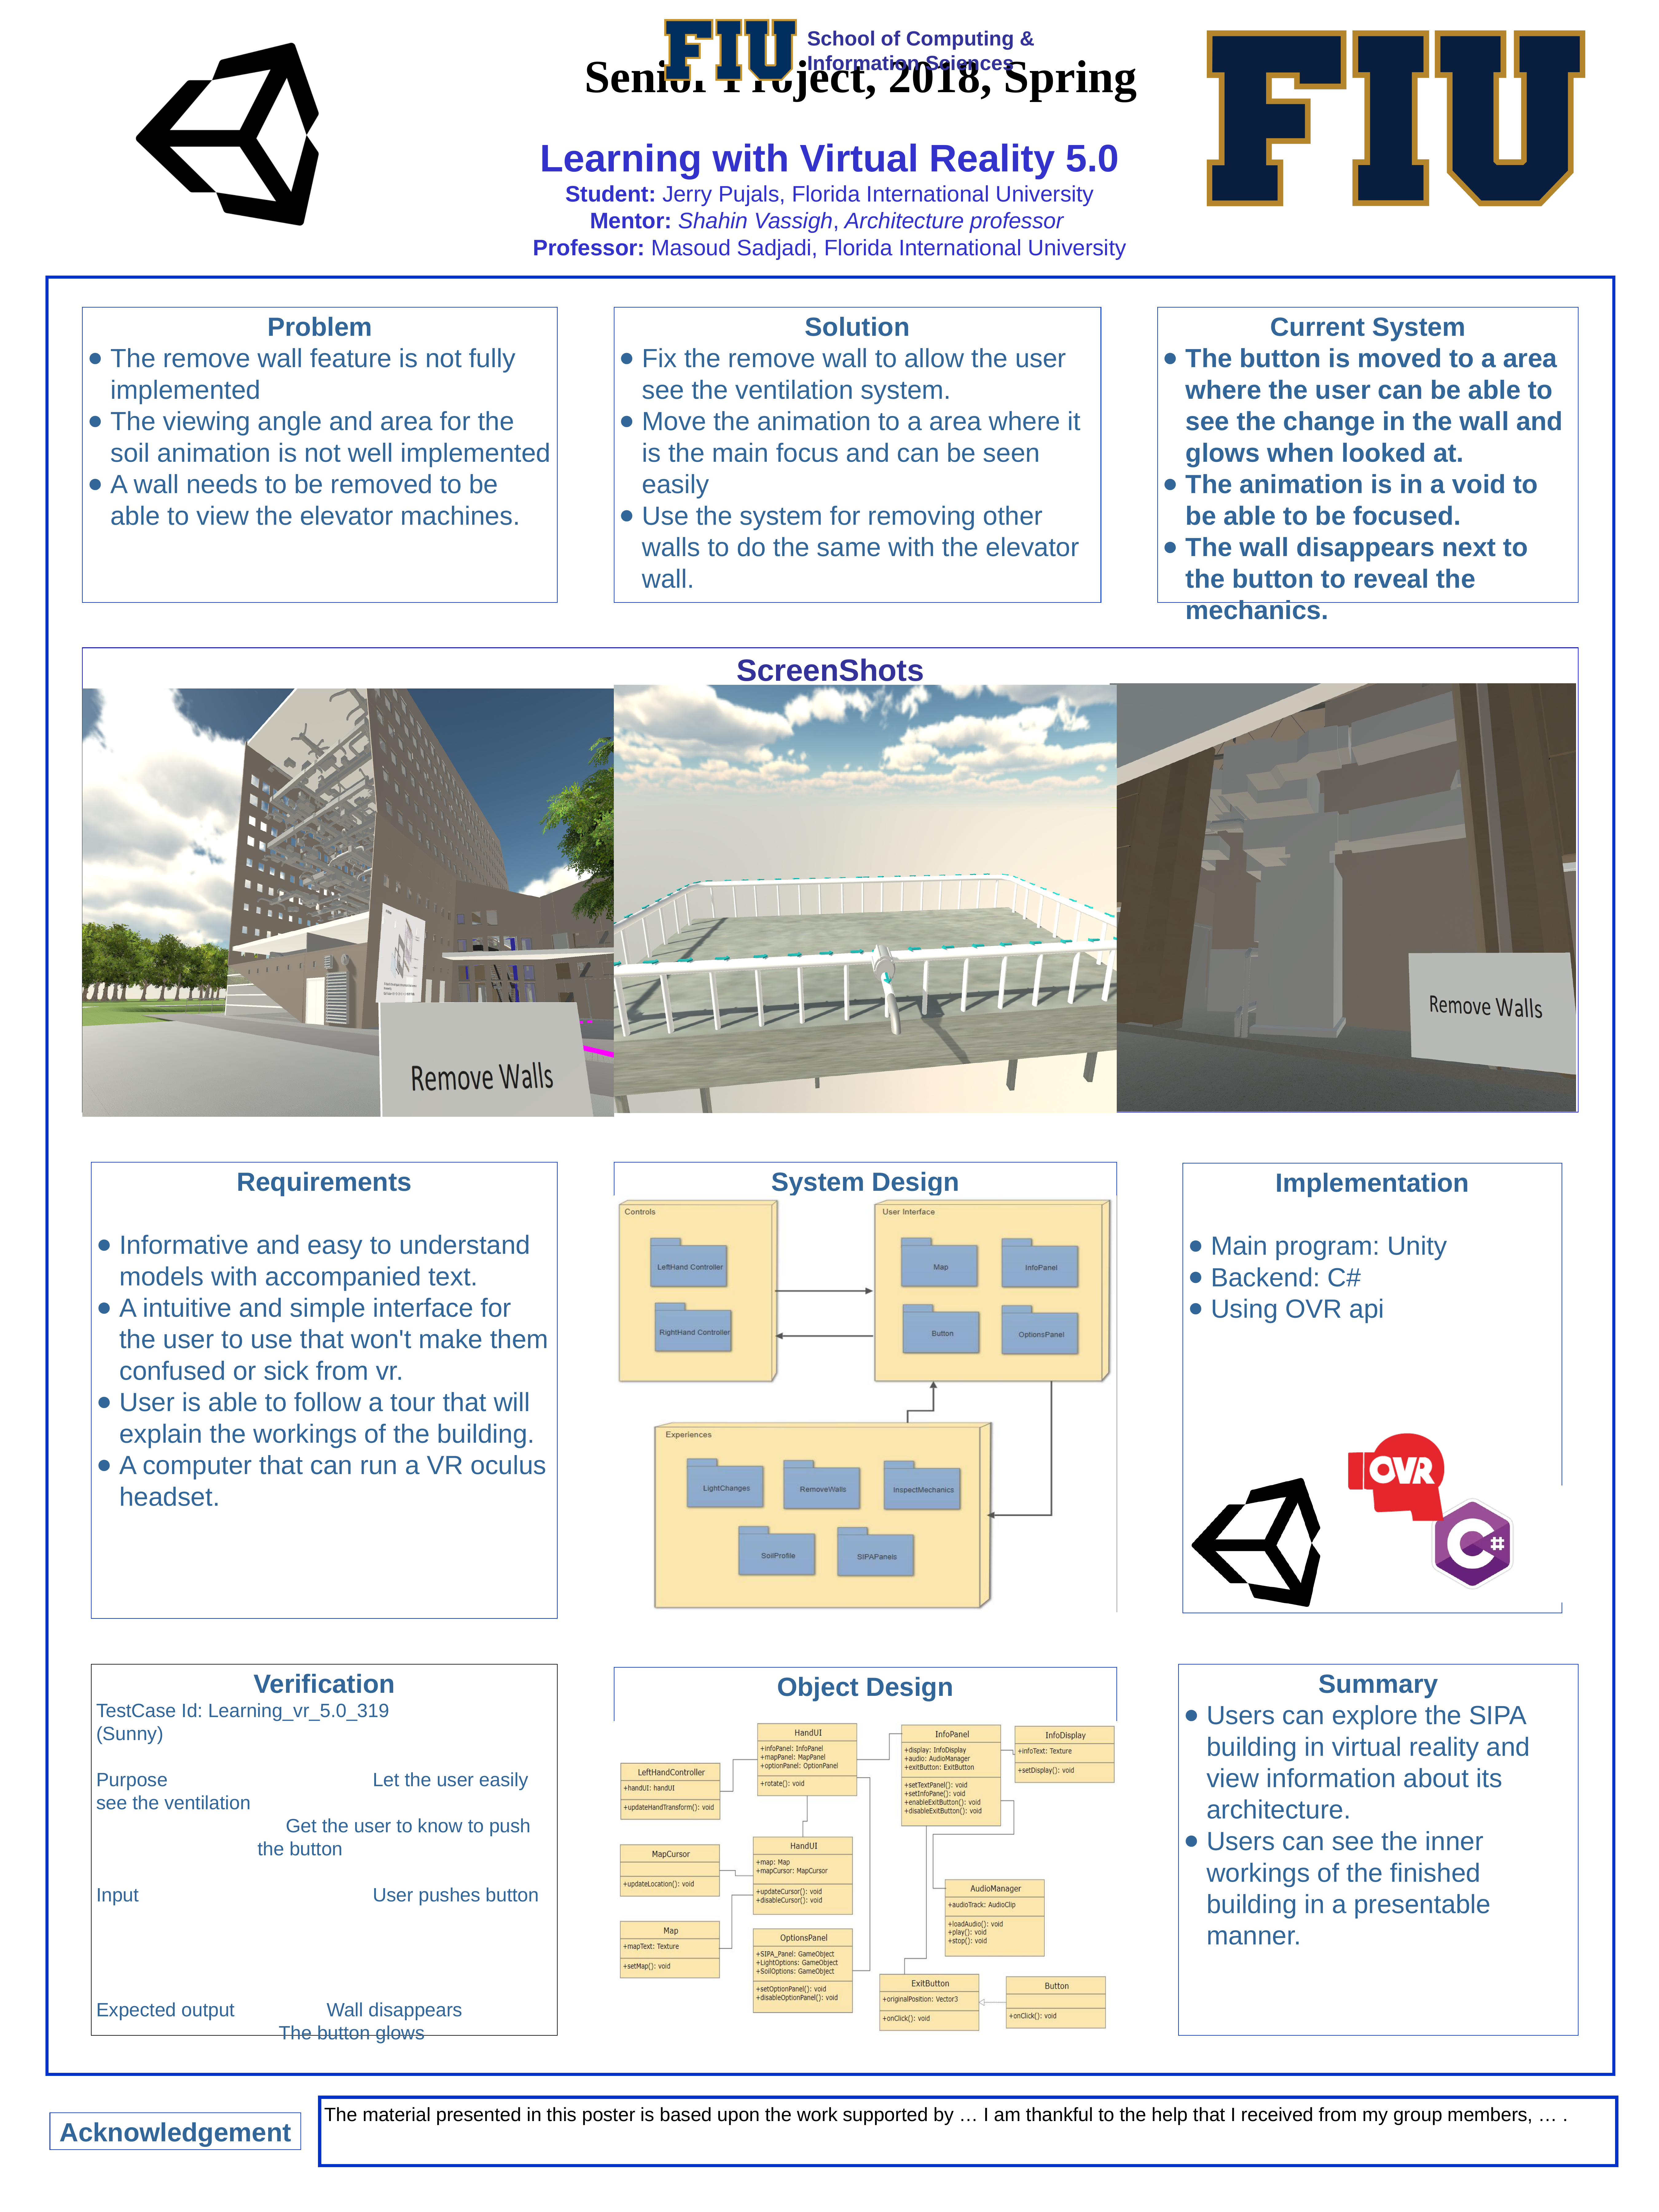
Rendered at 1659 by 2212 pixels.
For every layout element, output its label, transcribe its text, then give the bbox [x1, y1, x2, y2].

text_box Summary Users can explore the SIPA building in virtual reality and view information about its architecture. Users can see the inner workings of the finished building in a presentable manner. [1178, 1664, 1579, 2036]
text_box [47, 277, 1614, 2074]
picture [1182, 1469, 1329, 1615]
picture [614, 1195, 1117, 1612]
picture [664, 19, 797, 81]
text_box ScreenShots [82, 648, 1579, 1112]
text_box Problem The remove wall feature is not fully implemented The viewing angle and area for the soil animation is not well implemented A wall needs to be removed to be able to view the elevator machines. [82, 307, 558, 602]
text_box Verification TestCase Id: Learning_vr_5.0_319 (Sunny) Purpose Let the user easily see the ventilation Get the user to know to push the button Input User pushes button Expected output Wall disappears The button glows [91, 1664, 558, 2036]
text_box System Design [614, 1162, 1117, 1195]
text_box Acknowledgement [50, 2113, 301, 2150]
picture [1343, 1421, 1576, 1602]
text_box Requirements Informative and easy to understand models with accompanied text. A intuitive and simple interface for the user to use that won't make them confused or sick from vr. User is able to follow a tour that will explain the workings of the building. A computer that can run a VR oculus headset. [91, 1162, 558, 1618]
picture [124, 30, 331, 238]
text_box Solution Fix the remove wall to allow the user see the ventilation system. Move the animation to a area where it is the main focus and can be seen easily Use the system for removing other walls to do the same with the elevator wall. [614, 307, 1101, 602]
text_box Senior Project, 2018, Spring [474, 76, 1205, 131]
picture [614, 1721, 1120, 2036]
text_box Object Design [614, 1667, 1117, 1721]
picture [82, 683, 1576, 1117]
picture [1206, 30, 1586, 207]
text_box Current System The button is moved to a area where the user can be able to see the change in the wall and glows when looked at. The animation is in a void to be able to be focused. The wall disappears next to the button to reveal the mechanics. [1157, 307, 1579, 602]
text_box The material presented in this poster is based upon the work supported by … I am thankful to the help that I received from my group members, … . [320, 2097, 1617, 2166]
text_box Implementation Main program: Unity Backend: C# Using OVR api [1183, 1163, 1562, 1613]
text_box School of Computing & Information Sciences [802, 22, 1041, 77]
text_box Learning with Virtual Reality 5.0 Student: Jerry Pujals, Florida International University Mentor: Shahin Vassigh, Architecture professor Professor: Masoud Sadjadi, Florida International University [331, 131, 1329, 254]
